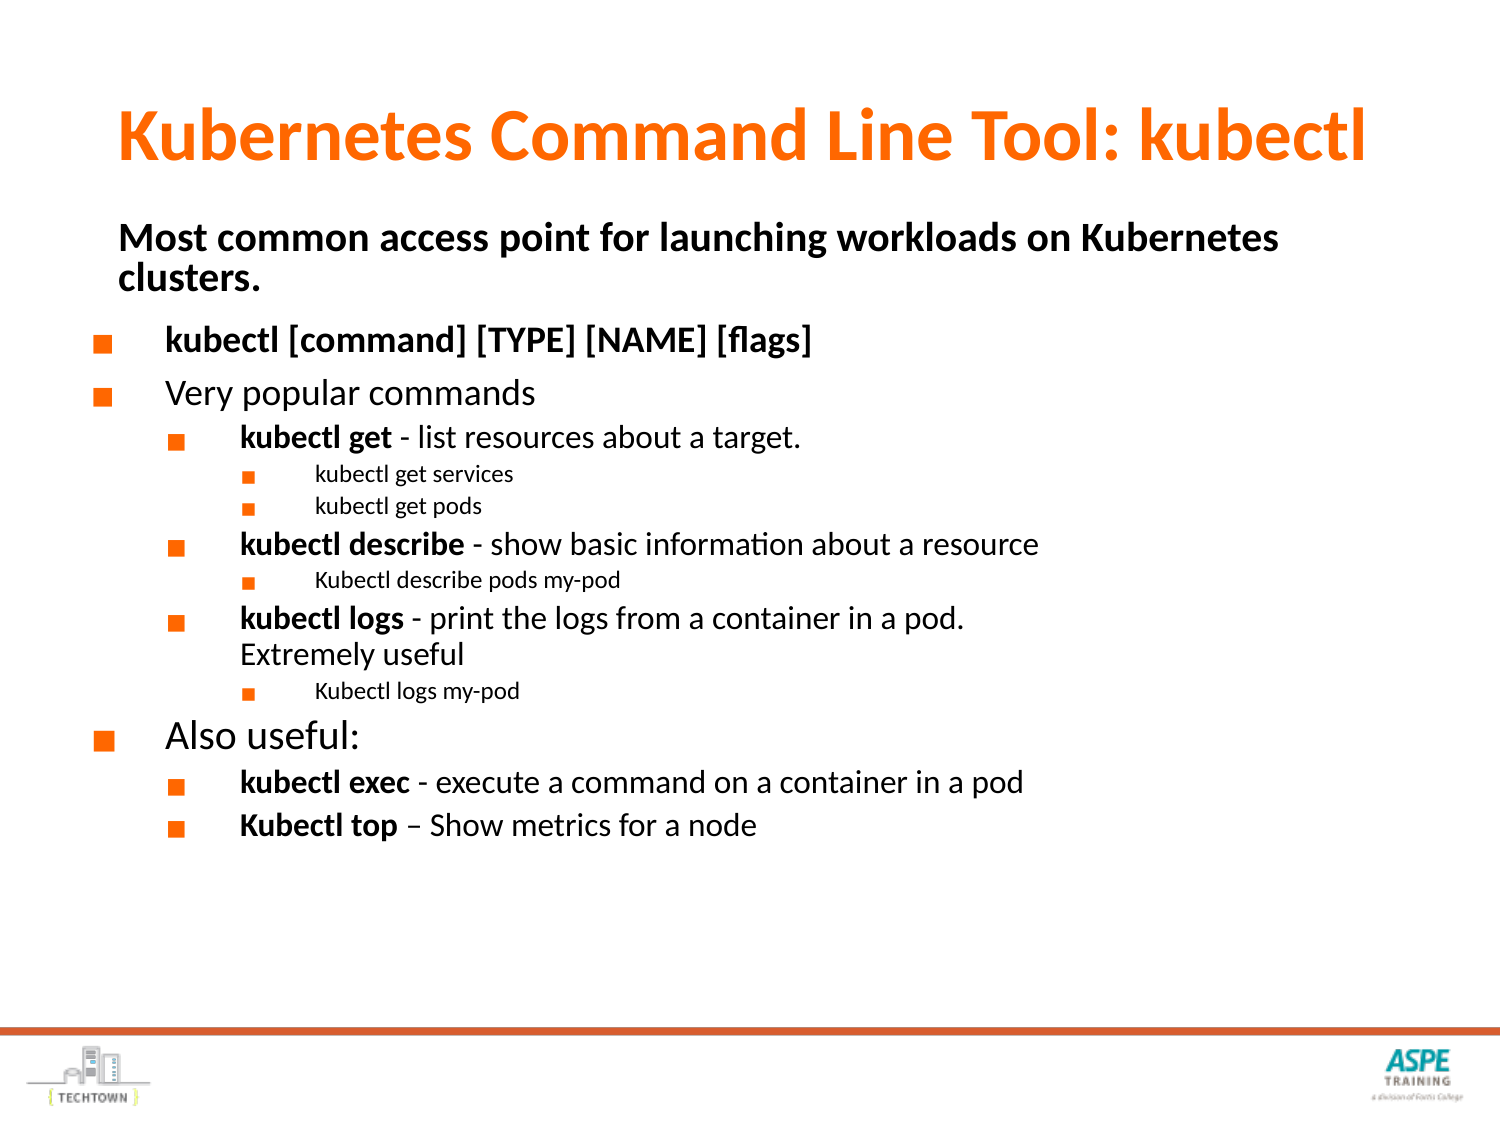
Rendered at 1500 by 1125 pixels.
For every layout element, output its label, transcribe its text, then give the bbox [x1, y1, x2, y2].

text_box Most common access point for launching workloads on Kubernetes clusters. [103, 212, 1375, 313]
title Kubernetes Command Line Tool: kubectl [103, 59, 1397, 213]
list kubectl [command] [TYPE] [NAME] [flags] Very popular commands kubectl get - list resources about a target. kubectl get services kubectl get pods kubectl describe - show basic information about a resource Kubectl describe pods my-pod kubectl logs - print the logs from a container in a pod. Extremely useful Kubectl logs my-pod Also useful: kubectl exec - execute a command on a container in a pod Kubectl top – Show metrics for a node [75, 312, 1088, 1000]
